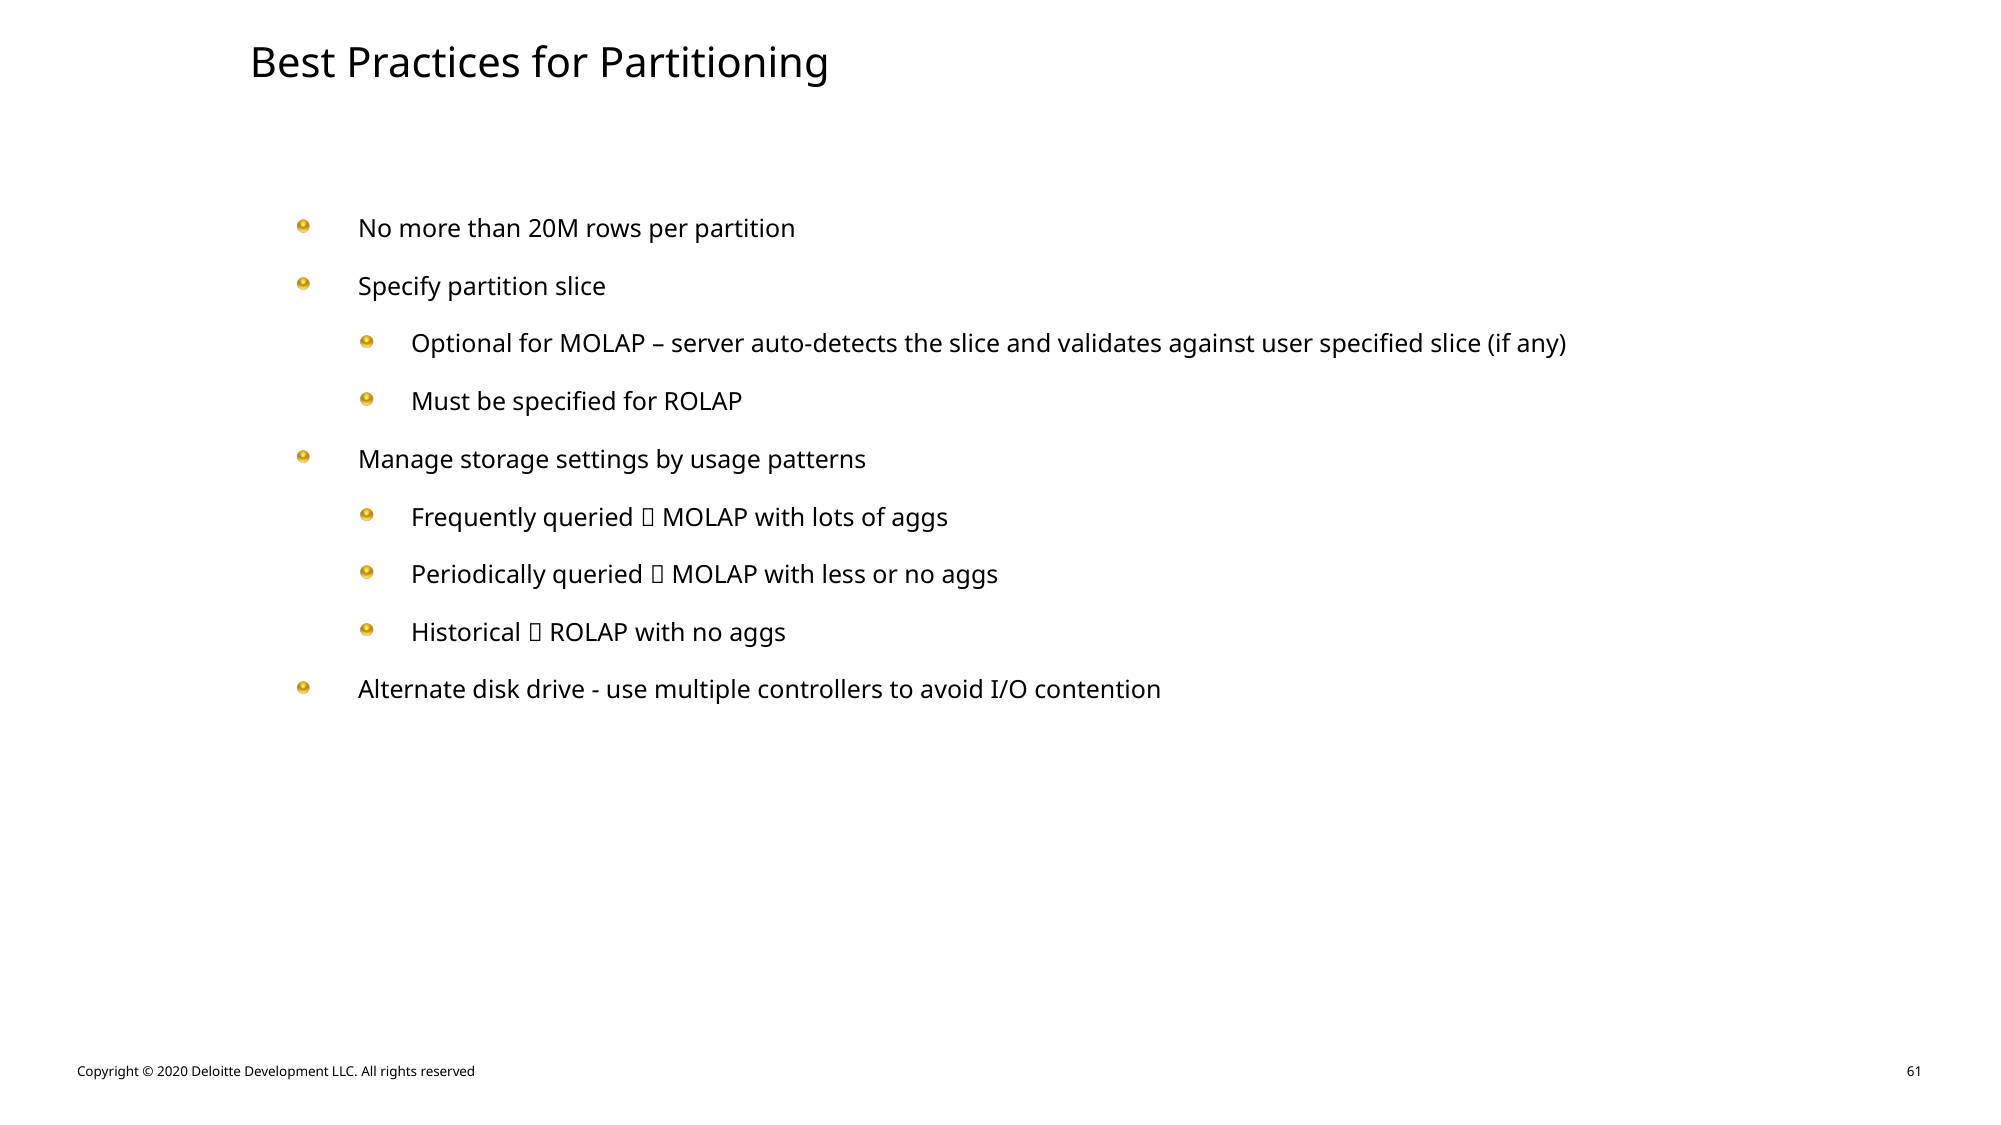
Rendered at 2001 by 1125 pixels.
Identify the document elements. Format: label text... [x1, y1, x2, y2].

picture [358, 391, 377, 410]
picture [358, 564, 377, 583]
picture [295, 449, 313, 467]
picture [295, 680, 313, 698]
picture [358, 622, 377, 640]
title Best Practices for Partitioning [249, 36, 1600, 146]
picture [358, 507, 377, 525]
picture [295, 218, 313, 237]
picture [295, 276, 313, 294]
picture [358, 334, 377, 352]
list No more than 20M rows per partition Specify partition slice Optional for MOLAP – server auto-detects the slice and validates against user specified slice (if any) Must be specified for ROLAP Manage storage settings by usage patterns Frequently queried  MOLAP with lots of aggs Periodically queried  MOLAP with less or no aggs Historical  ROLAP with no aggs Alternate disk drive - use multiple controllers to avoid I/O contention [295, 212, 1675, 1098]
